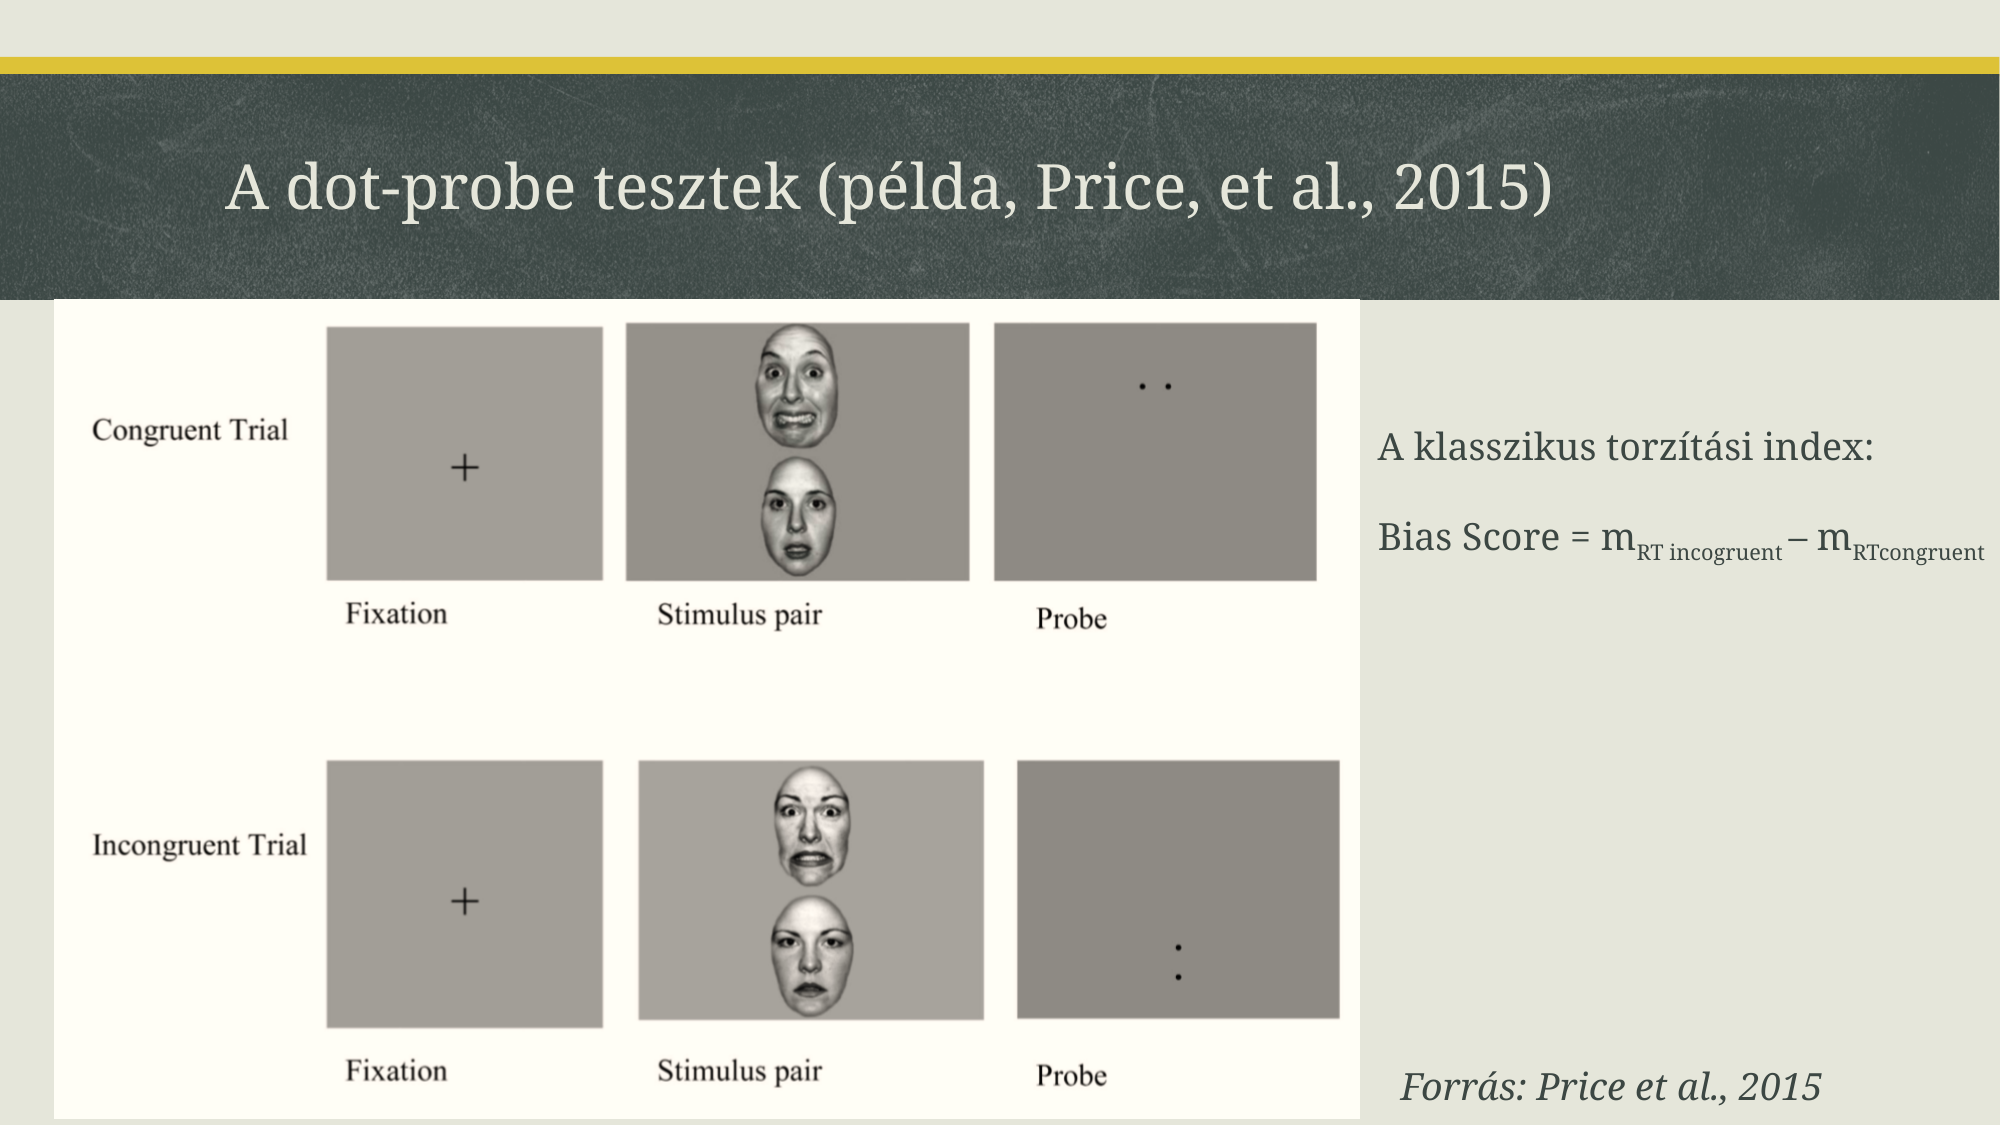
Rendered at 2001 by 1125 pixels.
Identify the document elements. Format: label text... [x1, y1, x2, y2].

text_box A klasszikus torzítási index: Bias Score = mRT incogruent – mRTcongruent [1362, 415, 2000, 572]
title A dot-probe tesztek (példa, Price, et al., 2015) [210, 76, 1790, 300]
picture [0, 74, 2000, 1119]
text_box Forrás: Price et al., 2015 [1385, 1055, 1839, 1116]
